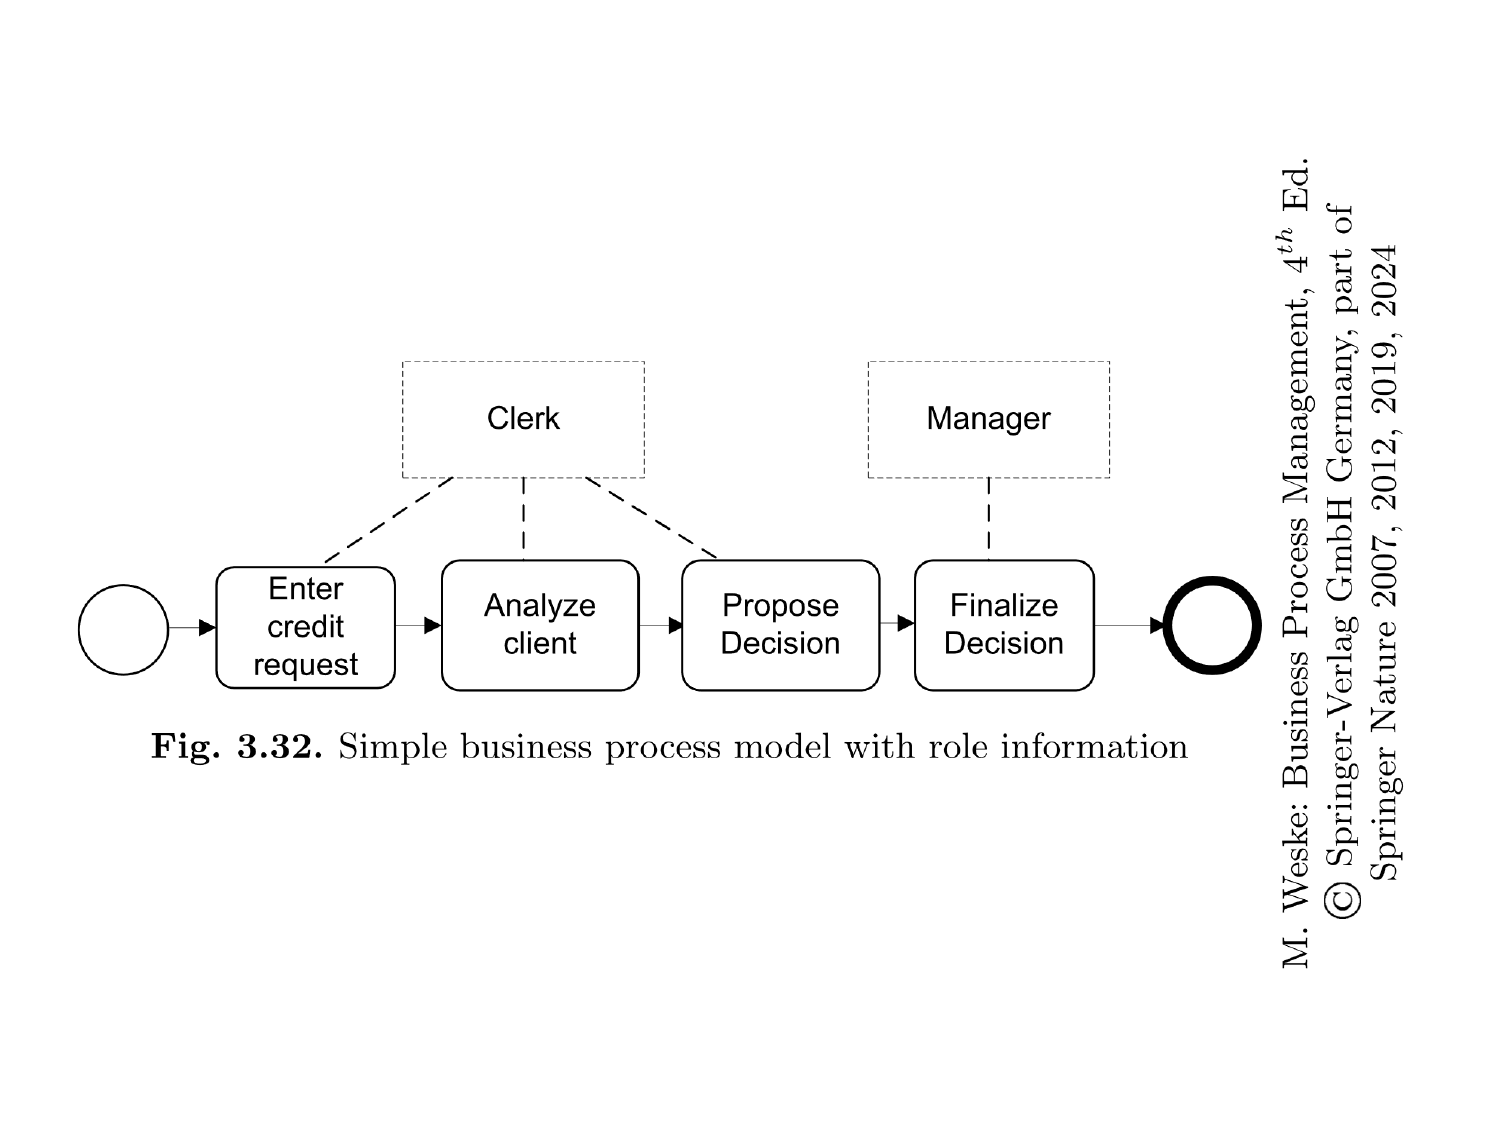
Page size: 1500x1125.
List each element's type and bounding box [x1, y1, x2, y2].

picture [74, 104, 1425, 1021]
